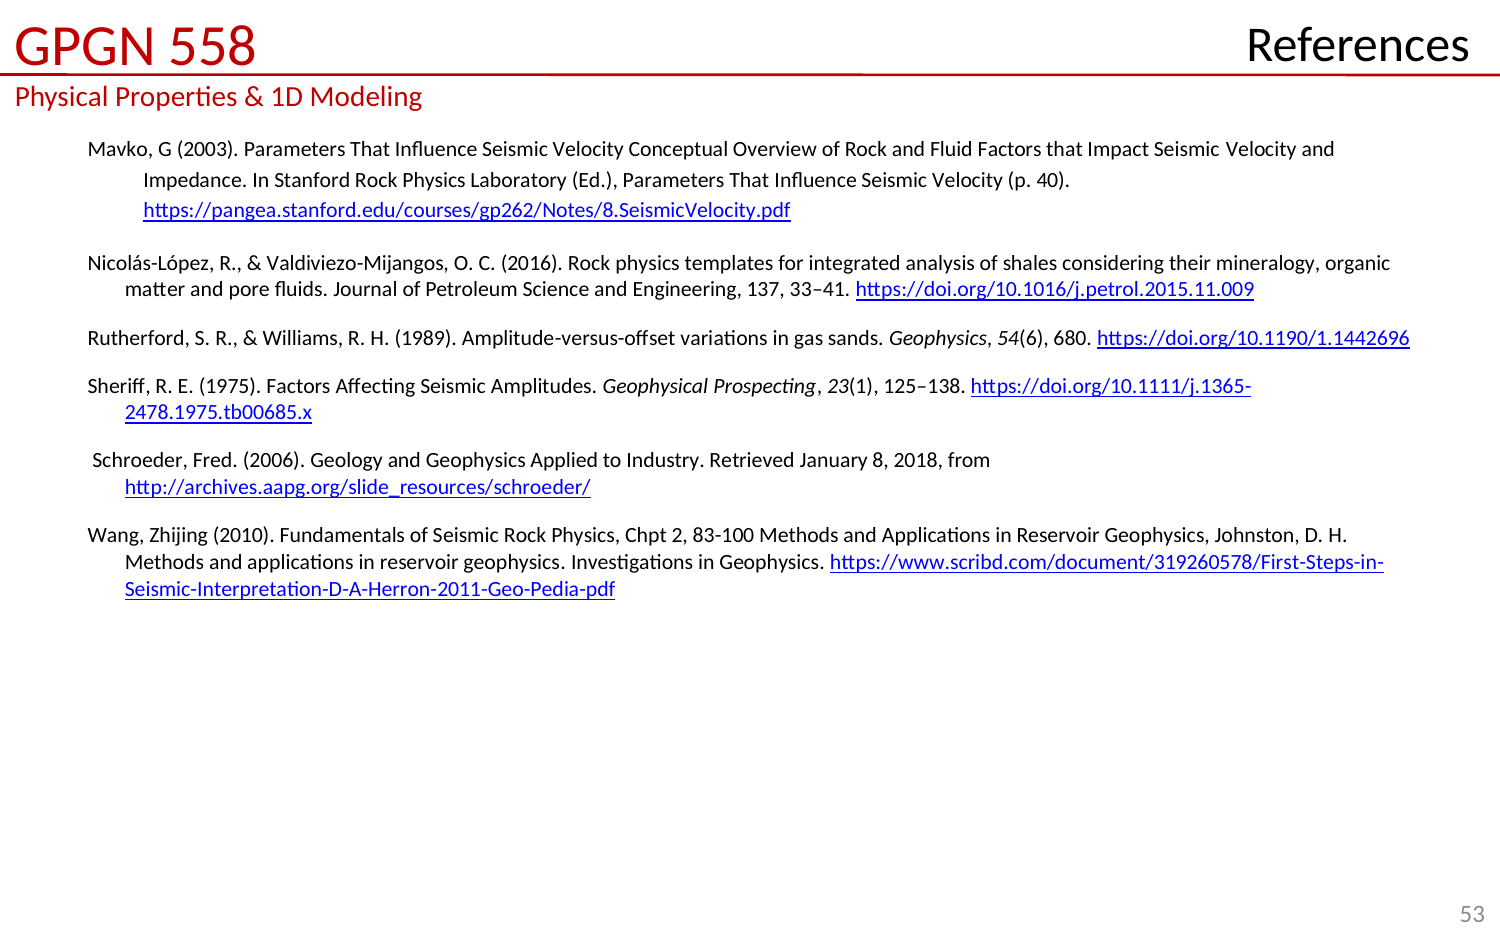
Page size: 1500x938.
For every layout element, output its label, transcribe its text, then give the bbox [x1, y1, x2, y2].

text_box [87, 135, 1431, 938]
title References [612, 3, 1500, 80]
slide_number 53 [1435, 887, 1500, 938]
